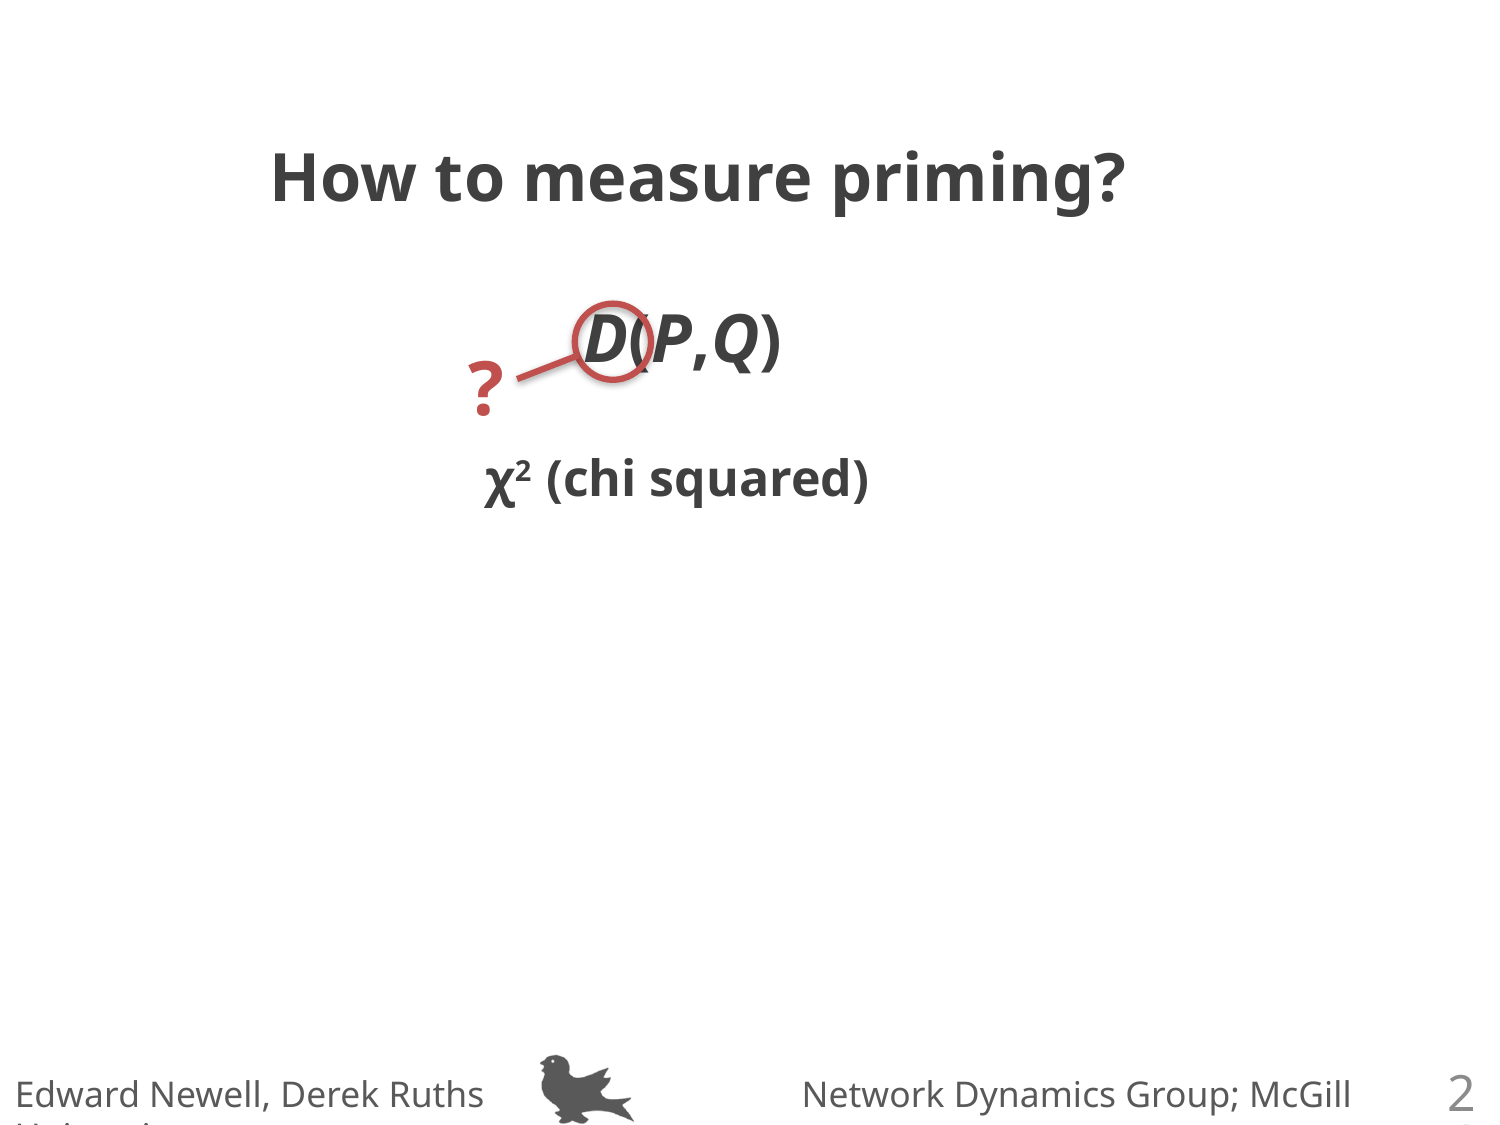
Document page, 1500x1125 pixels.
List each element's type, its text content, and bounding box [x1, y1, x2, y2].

text_box D(P,Q) [568, 288, 872, 384]
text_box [516, 355, 579, 380]
text_box hpu output [532, 1045, 643, 1125]
text_box ? [454, 333, 520, 439]
text_box χ2 (chi squared) [470, 439, 990, 515]
text_box [574, 302, 652, 381]
text_box How to measure priming? [254, 127, 1330, 223]
slide_number 25 [1432, 1065, 1500, 1125]
